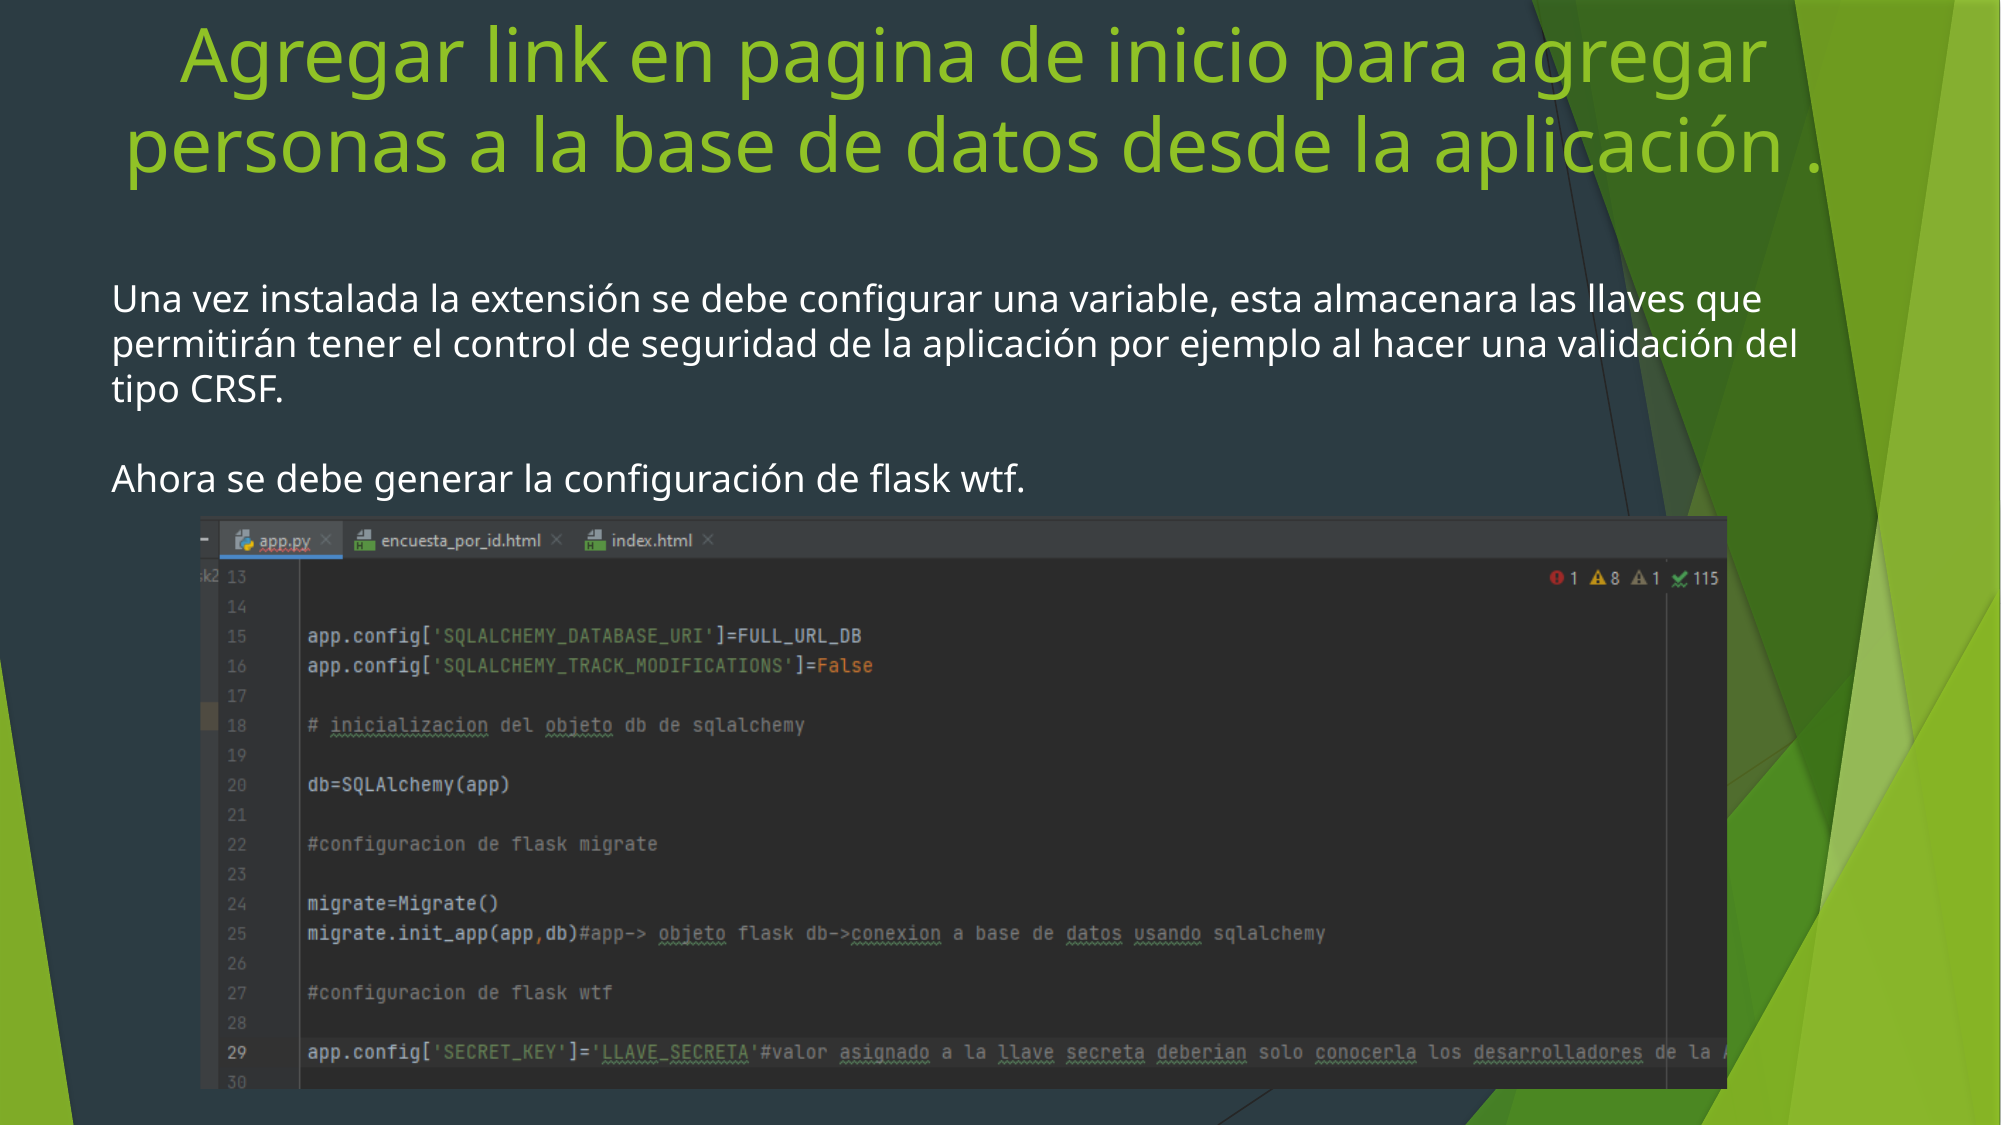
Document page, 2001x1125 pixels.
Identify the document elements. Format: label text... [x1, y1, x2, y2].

text_box Una vez instalada la extensión se debe configurar una variable, esta almacenara las llaves que permitirán tener el control de seguridad de la aplicación por ejemplo al hacer una validación del tipo CRSF. Ahora se debe generar la configuración de flask wtf. [96, 267, 1826, 553]
title Agregar link en pagina de inicio para agregar personas a la base de datos desde la aplicación . [47, 0, 1903, 248]
picture [199, 515, 1728, 1090]
